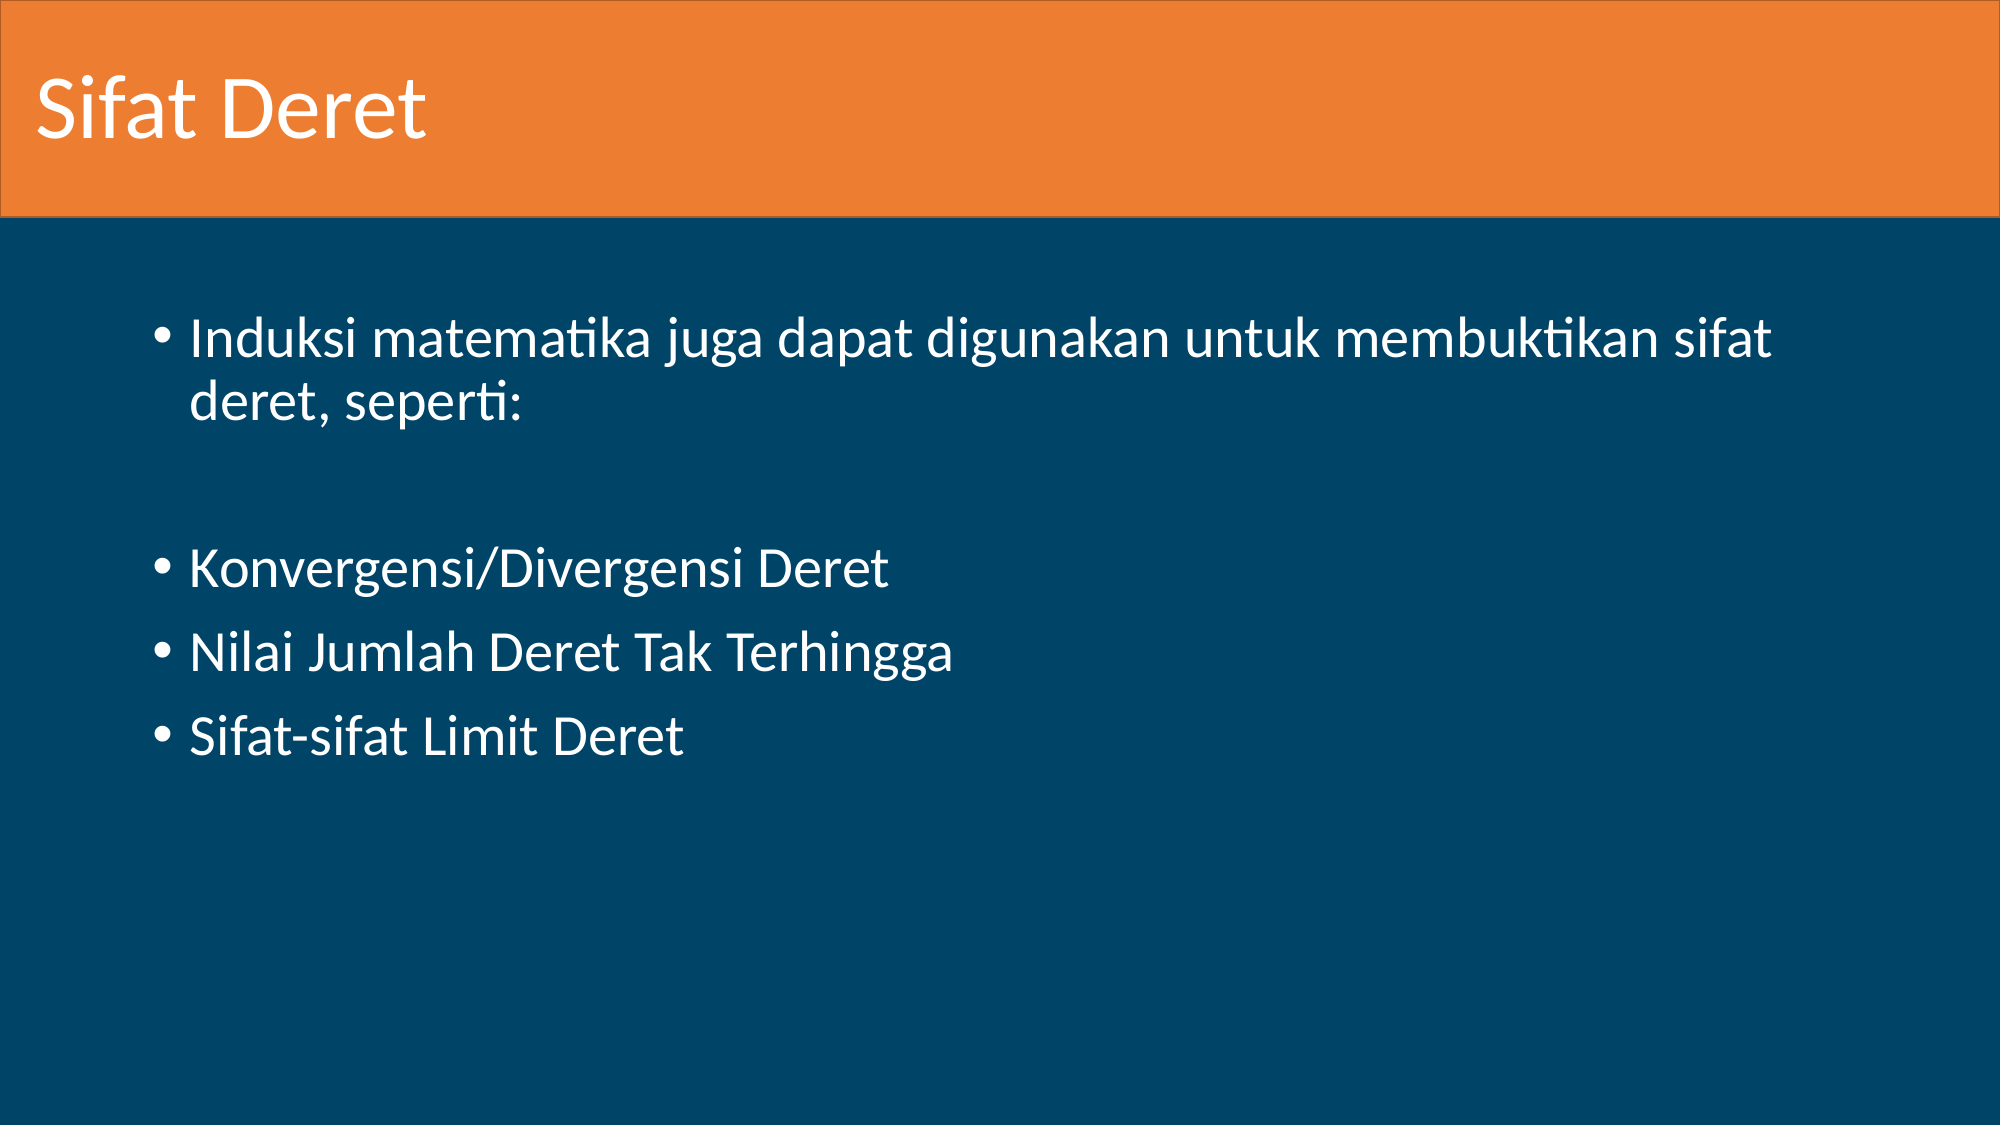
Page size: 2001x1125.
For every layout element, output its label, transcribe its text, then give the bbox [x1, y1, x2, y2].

text_box [0, 218, 2000, 1125]
text_box Sifat Deret [0, 0, 2000, 218]
list Induksi matematika juga dapat digunakan untuk membuktikan sifat deret, seperti: Konvergensi/Divergensi Deret Nilai Jumlah Deret Tak Terhingga Sifat-sifat Limit Deret [137, 299, 1863, 1014]
